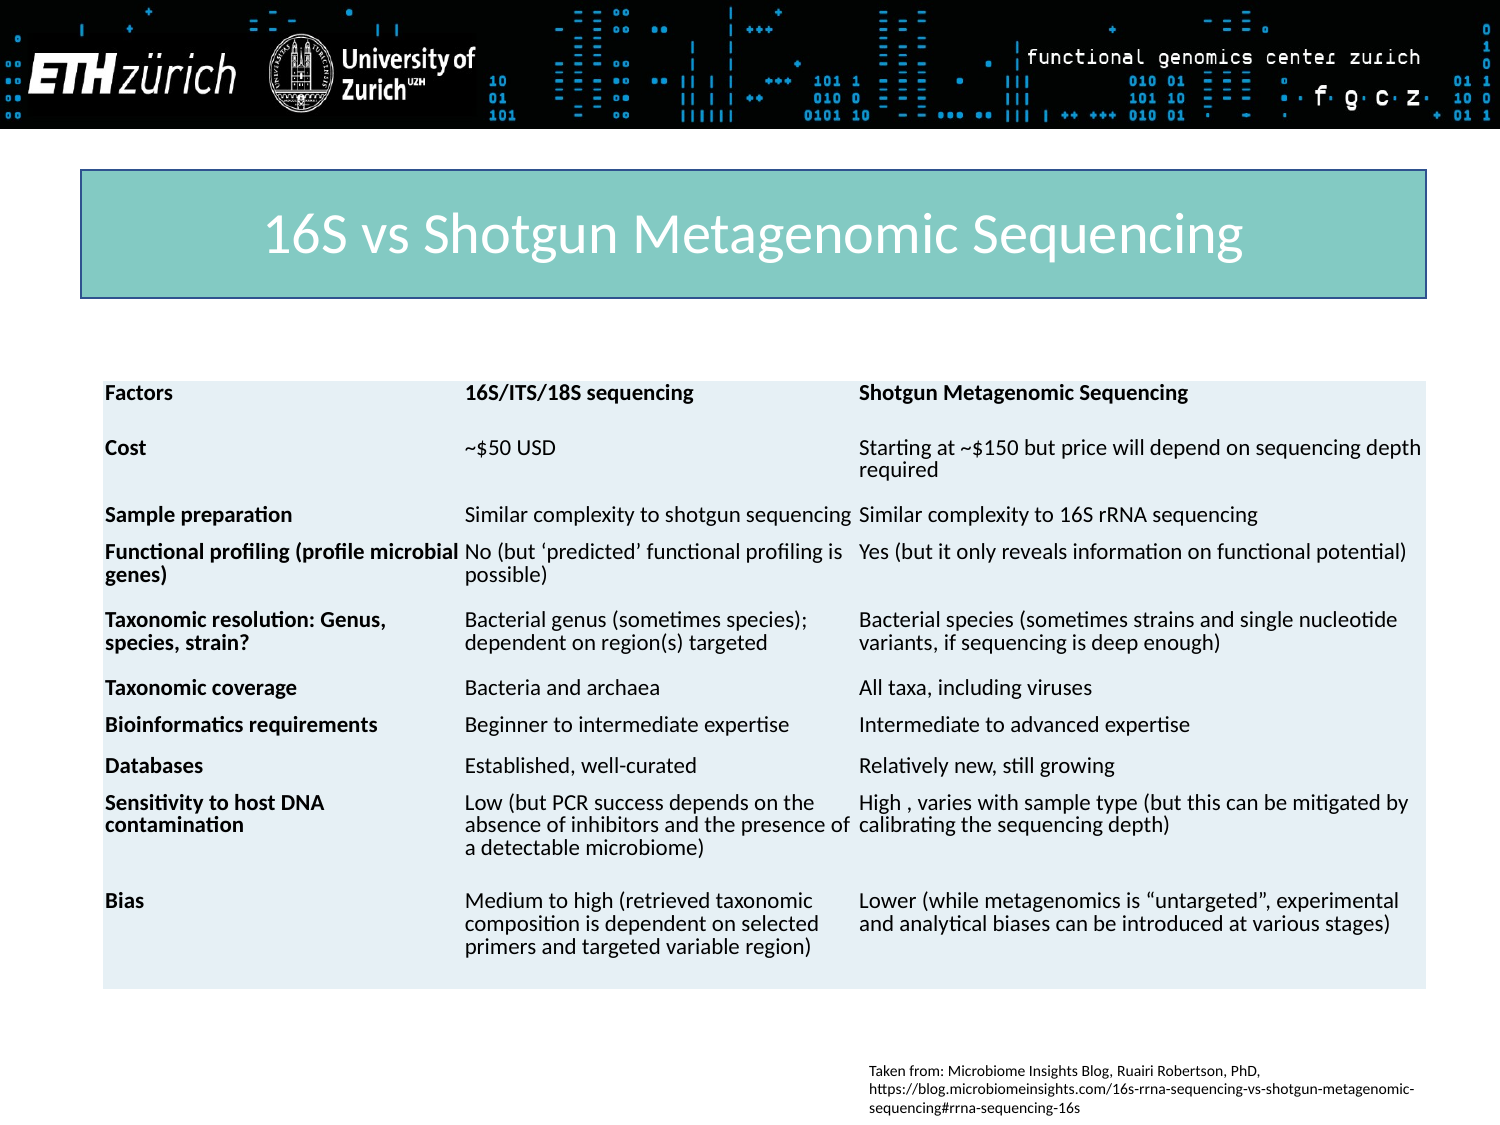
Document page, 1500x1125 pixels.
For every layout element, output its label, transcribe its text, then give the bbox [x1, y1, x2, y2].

table_cell All taxa, including viruses [857, 676, 1426, 713]
table_cell No (but ‘predicted’ functional profiling is possible) [463, 540, 857, 608]
table_cell Functional profiling (profile microbial genes) [103, 540, 463, 608]
picture [0, 0, 1500, 129]
table_cell Taxonomic coverage [103, 676, 463, 713]
table_cell Intermediate to advanced expertise [857, 713, 1426, 754]
table_cell Medium to high (retrieved taxonomic composition is dependent on selected primers and targeted variable region) [463, 890, 857, 989]
table_header 16S/ITS/18S sequencing [463, 381, 857, 436]
text_box Taken from: Microbiome Insights Blog, Ruairi Robertson, PhD, https://blog.microbiomeinsights.com/16s-rrna-sequencing-vs-shotgun-metagenomic-sequencing#rrna-sequencing-16s [854, 1053, 1500, 1125]
table_cell Beginner to intermediate expertise [463, 713, 857, 754]
table_cell Similar complexity to shotgun sequencing [463, 504, 857, 540]
table_cell Cost [103, 436, 463, 504]
table_cell Bioinformatics requirements [103, 713, 463, 754]
table_cell Yes (but it only reveals information on functional potential) [857, 540, 1426, 608]
table_cell Lower (while metagenomics is “untargeted”, experimental and analytical biases can be introduced at various stages) [857, 890, 1426, 989]
table_cell High , varies with sample type (but this can be mitigated by calibrating the sequencing depth) [857, 791, 1426, 890]
table_header Factors [103, 381, 463, 436]
table_cell Bacterial genus (sometimes species); dependent on region(s) targeted [463, 608, 857, 676]
table_header Shotgun Metagenomic Sequencing [857, 381, 1426, 436]
table_cell Bacteria and archaea [463, 676, 857, 713]
table_cell ~$50 USD [463, 436, 857, 504]
table_cell Sample preparation [103, 504, 463, 540]
table_cell Relatively new, still growing [857, 754, 1426, 791]
table_cell Established, well-curated [463, 754, 857, 791]
table_cell Databases [103, 754, 463, 791]
table_cell Sensitivity to host DNA contamination [103, 791, 463, 890]
table_cell Taxonomic resolution: Genus, species, strain? [103, 608, 463, 676]
table_cell Bacterial species (sometimes strains and single nucleotide variants, if sequencing is deep enough) [857, 608, 1426, 676]
table_cell Starting at ~$150 but price will depend on sequencing depth required [857, 436, 1426, 504]
text_box 16S vs Shotgun Metagenomic Sequencing [80, 169, 1427, 299]
table_cell Low (but PCR success depends on the absence of inhibitors and the presence of a detectable microbiome) [463, 791, 857, 890]
table_cell Similar complexity to 16S rRNA sequencing [857, 504, 1426, 540]
table_cell Bias [103, 890, 463, 989]
